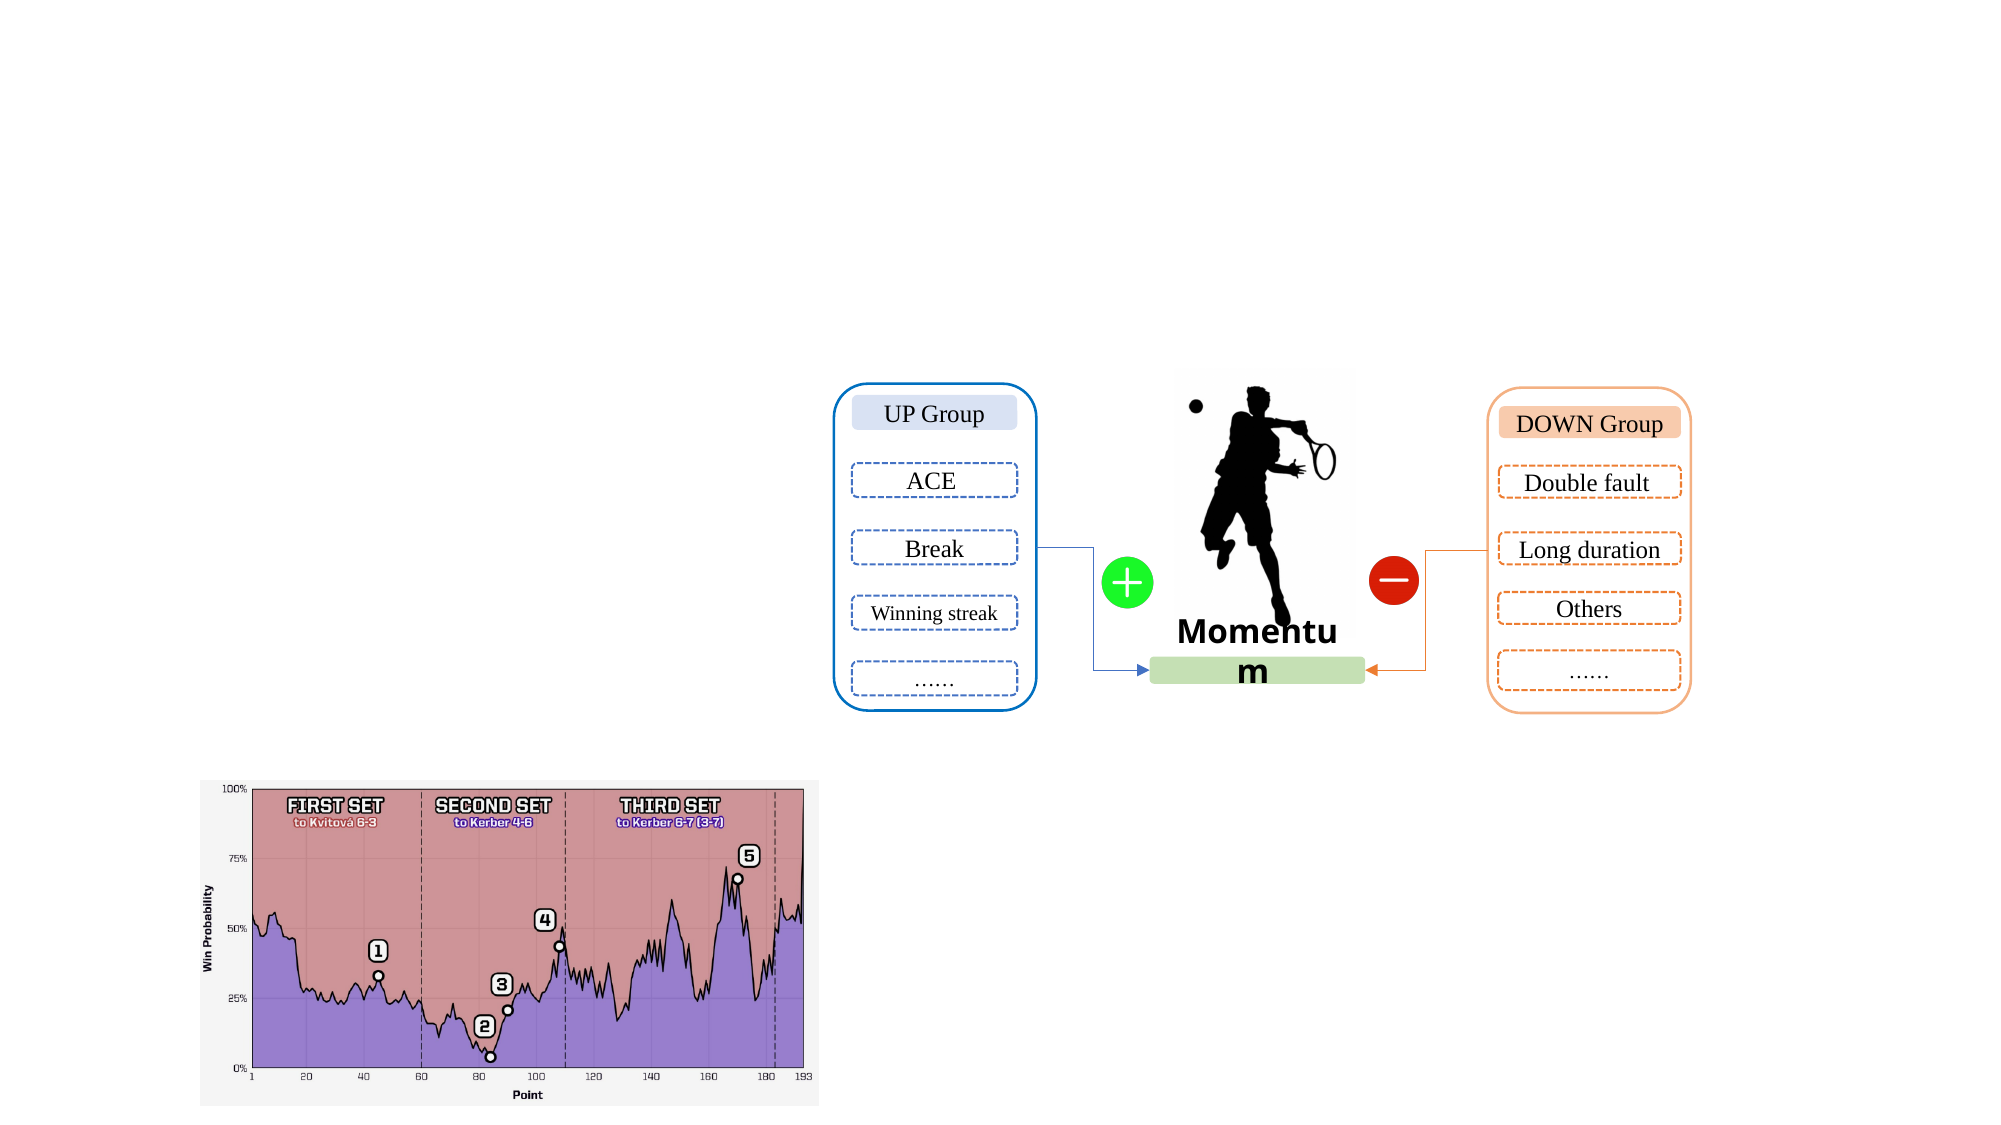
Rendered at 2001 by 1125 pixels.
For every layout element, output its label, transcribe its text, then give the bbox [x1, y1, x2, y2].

text_box [1061, 339, 1459, 656]
text_box [1111, 671, 1409, 739]
picture [1369, 556, 1419, 605]
picture [200, 780, 819, 1106]
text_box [833, 383, 1037, 711]
picture [1174, 368, 1356, 638]
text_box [1036, 547, 1150, 671]
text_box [1487, 387, 1691, 714]
picture [1100, 555, 1155, 610]
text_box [1365, 550, 1488, 671]
text_box Momentum [1148, 655, 1367, 685]
